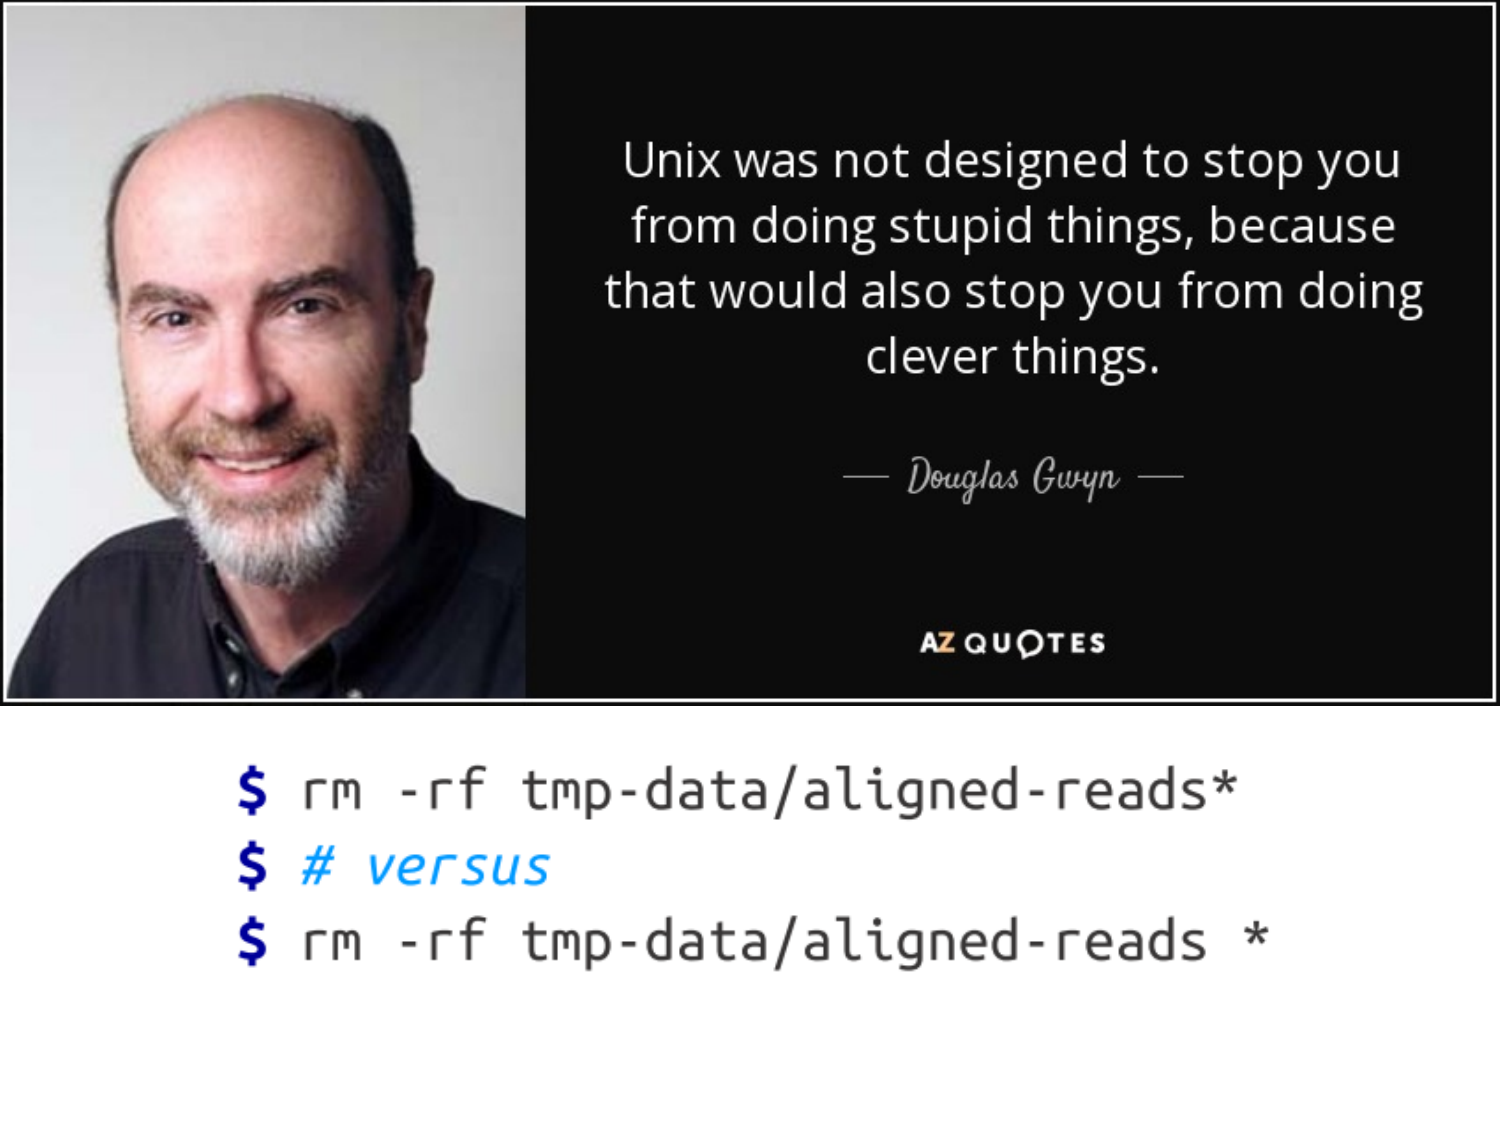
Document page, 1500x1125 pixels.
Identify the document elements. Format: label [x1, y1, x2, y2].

list [211, 731, 1289, 990]
picture [0, 0, 1500, 706]
